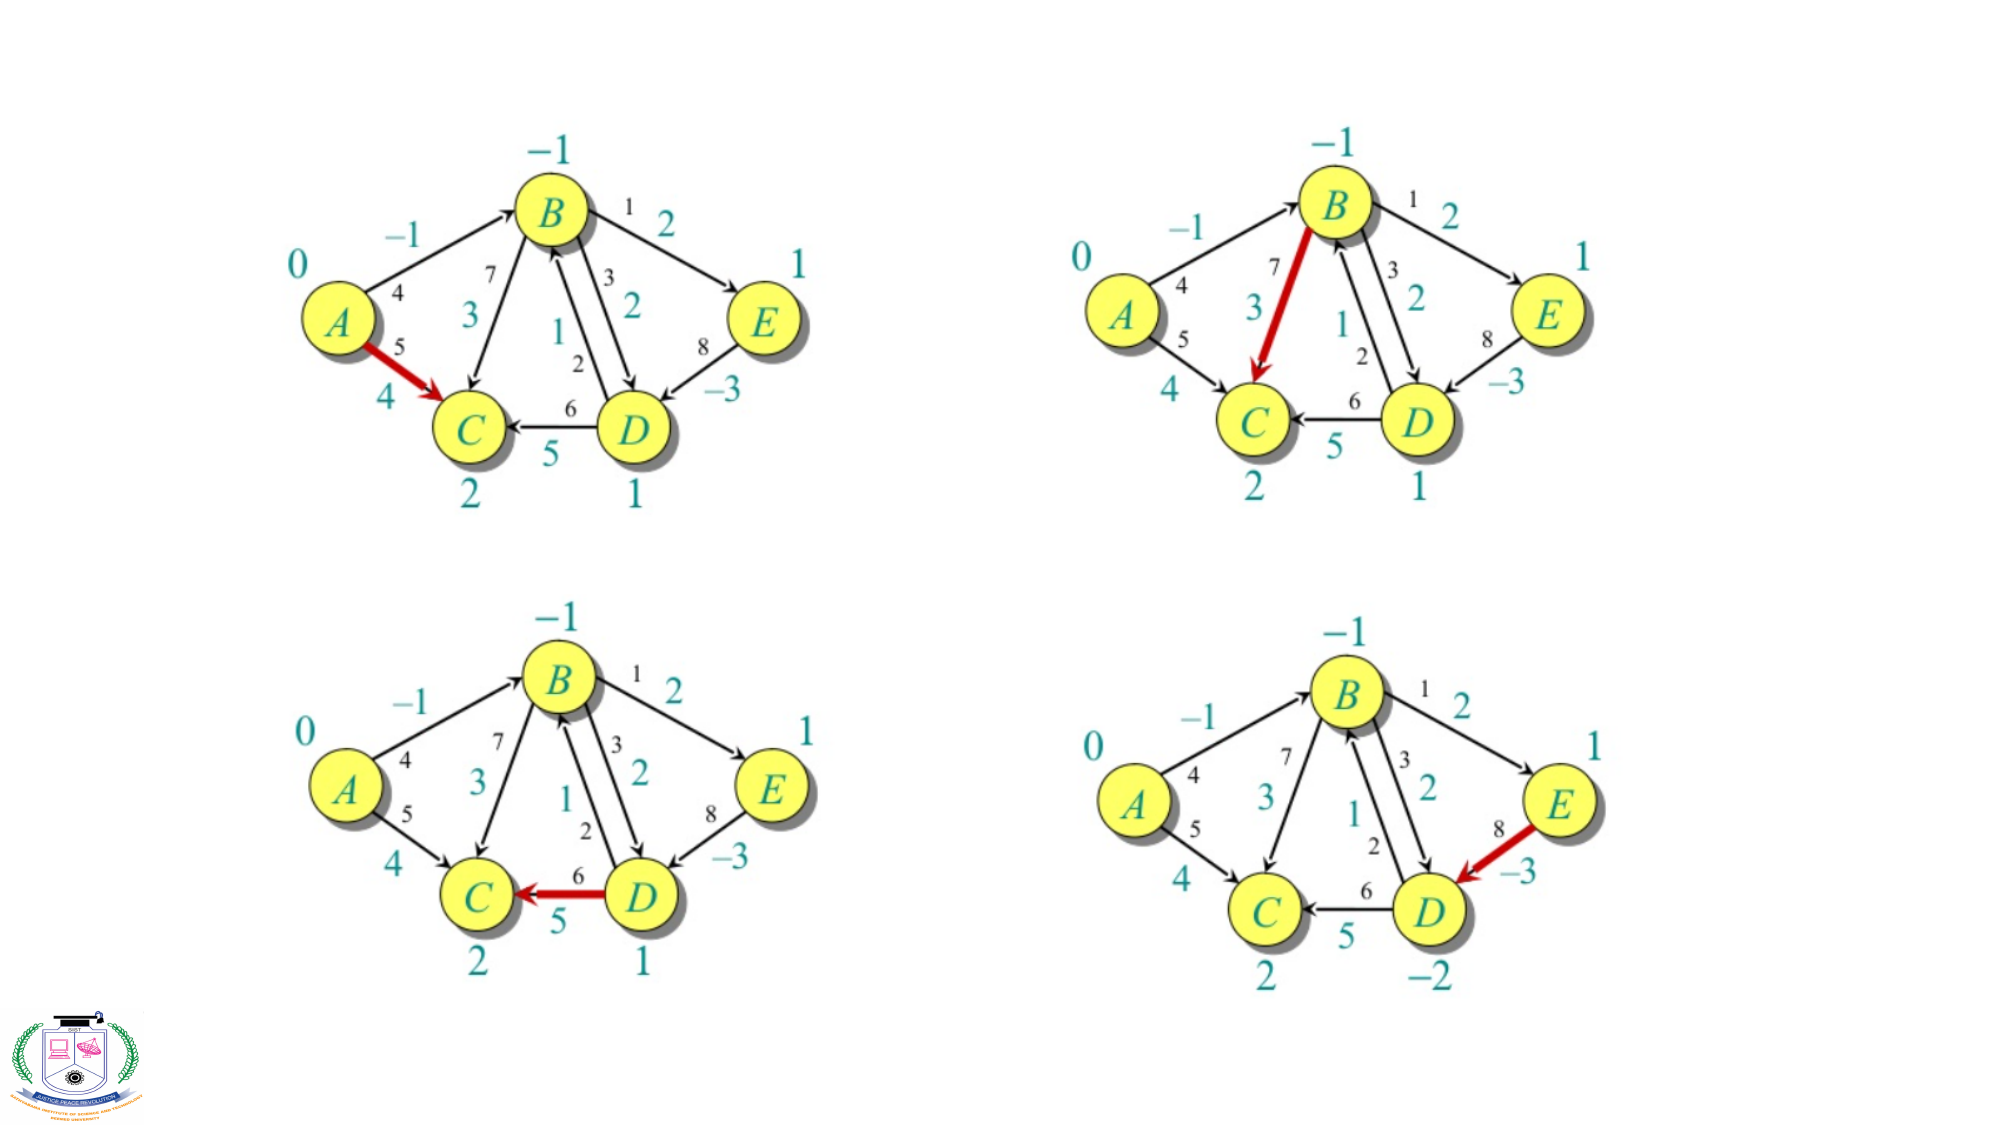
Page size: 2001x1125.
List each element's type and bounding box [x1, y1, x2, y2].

picture [236, 117, 884, 530]
picture [1027, 117, 1657, 555]
picture [267, 594, 853, 1016]
picture [1054, 594, 1686, 1040]
picture [0, 1008, 144, 1125]
